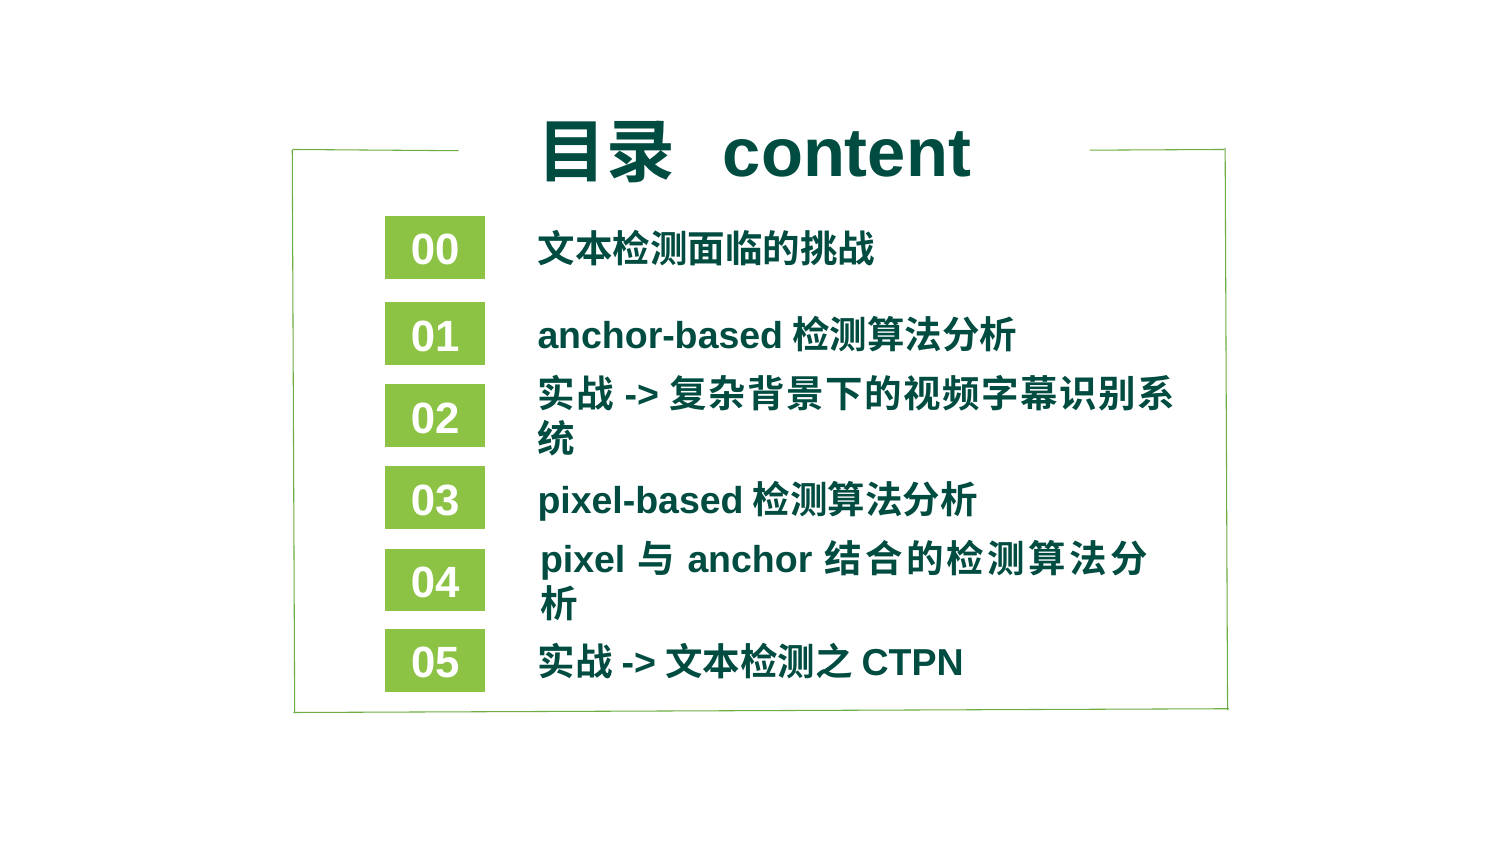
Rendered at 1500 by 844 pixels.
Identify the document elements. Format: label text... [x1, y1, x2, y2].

text_box 05 [385, 629, 485, 692]
text_box 03 [385, 466, 485, 529]
text_box 文本检测面临的挑战 [537, 218, 1045, 276]
text_box pixel-based检测算法分析 [537, 469, 1045, 527]
text_box 目录 content [517, 99, 993, 198]
text_box 00 [385, 216, 485, 279]
text_box 04 [385, 549, 485, 611]
text_box anchor-based检测算法分析 [537, 305, 1045, 362]
text_box 02 [385, 384, 485, 447]
text_box pixel与anchor结合的检测算法分析 [539, 551, 1148, 609]
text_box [293, 708, 1229, 713]
text_box 实战->复杂背景下的视频字幕识别系统 [537, 386, 1176, 444]
text_box 01 [385, 302, 485, 365]
text_box 实战->文本检测之CTPN [537, 631, 1045, 689]
